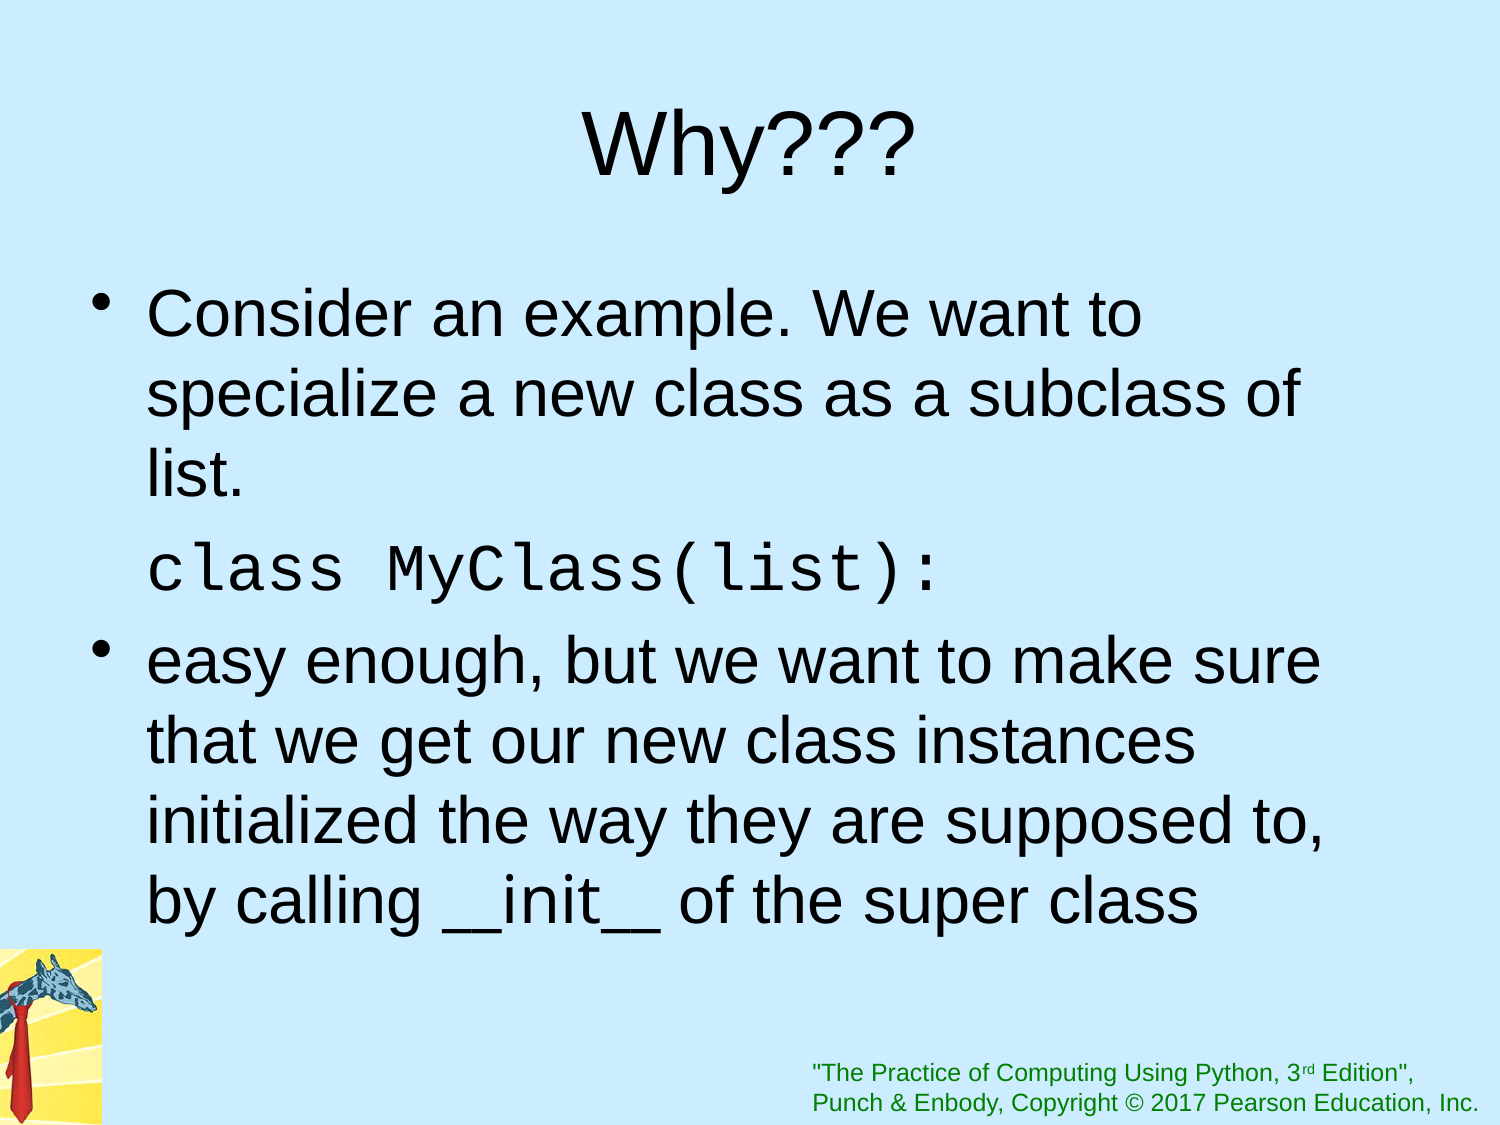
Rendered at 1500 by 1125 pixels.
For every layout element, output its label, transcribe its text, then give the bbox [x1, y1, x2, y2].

picture [0, 949, 102, 1125]
title Why??? [75, 45, 1425, 233]
list Consider an example. We want to specialize a new class as a subclass of list. class MyClass(list): easy enough, but we want to make sure that we get our new class instances initialized the way they are supposed to, by calling __init__ of the super class [75, 262, 1425, 1005]
